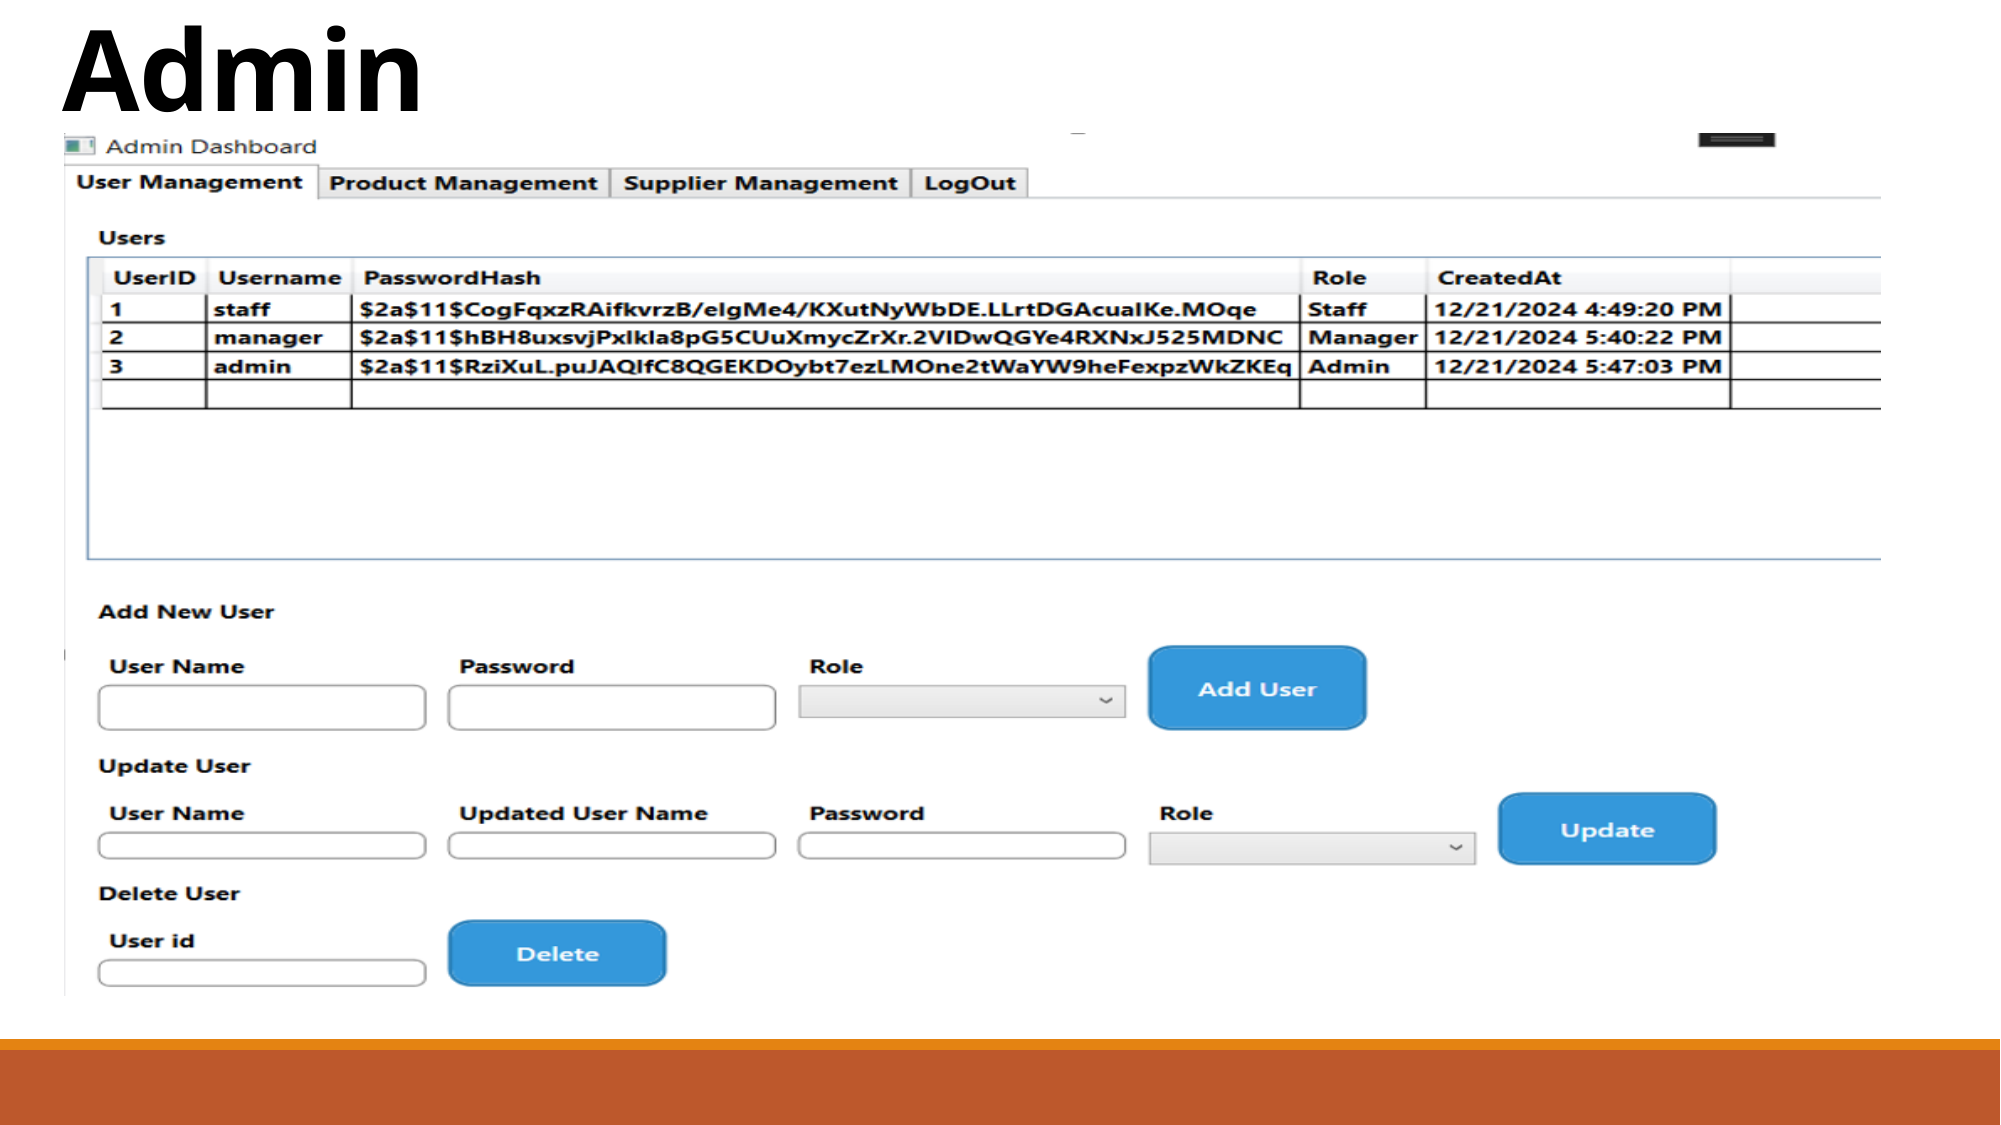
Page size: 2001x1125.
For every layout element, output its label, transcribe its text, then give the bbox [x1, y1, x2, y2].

title Admin [48, 12, 1698, 251]
picture [63, 132, 1881, 997]
